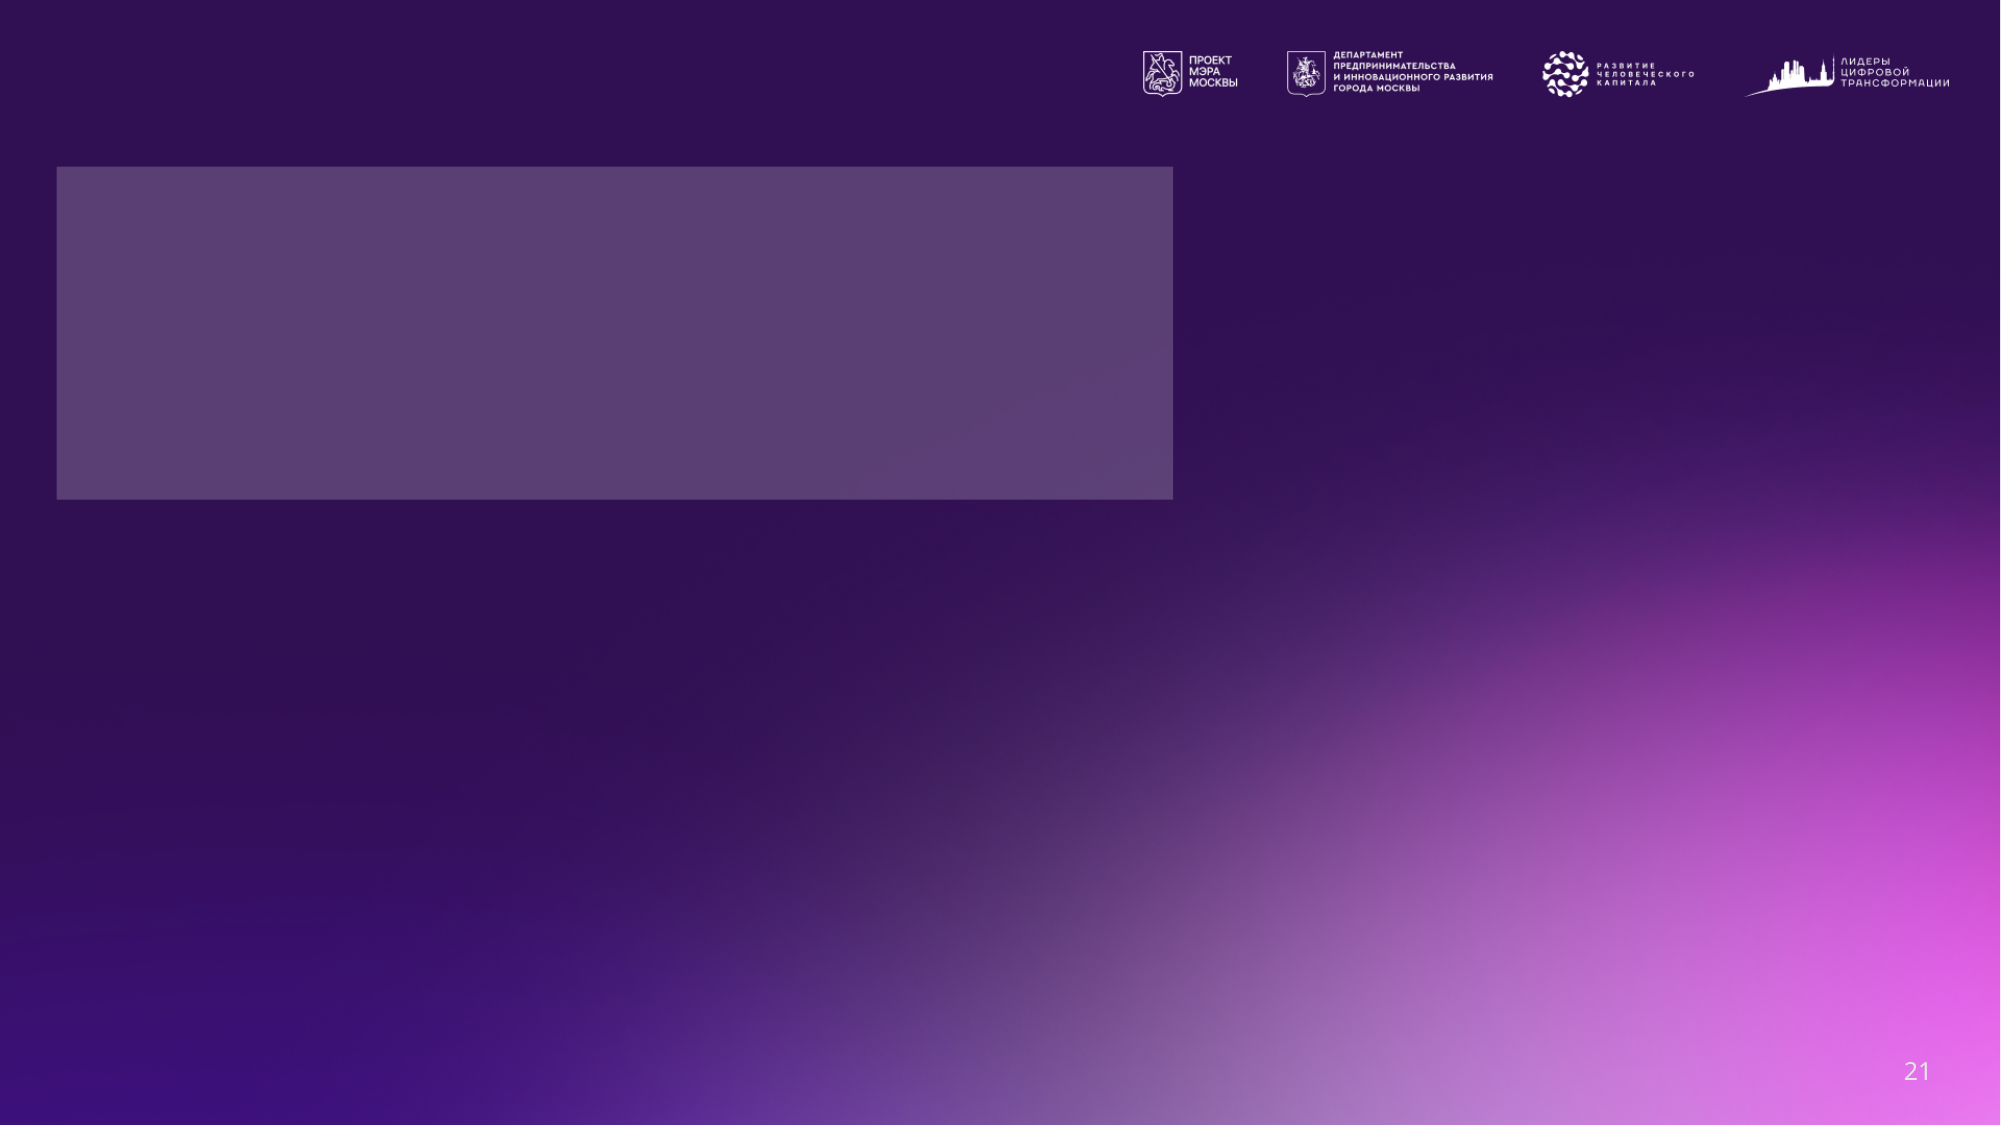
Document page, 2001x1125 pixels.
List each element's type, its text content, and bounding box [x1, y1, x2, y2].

slide_number 21 [1872, 1042, 1964, 1103]
picture [0, 0, 2001, 1125]
